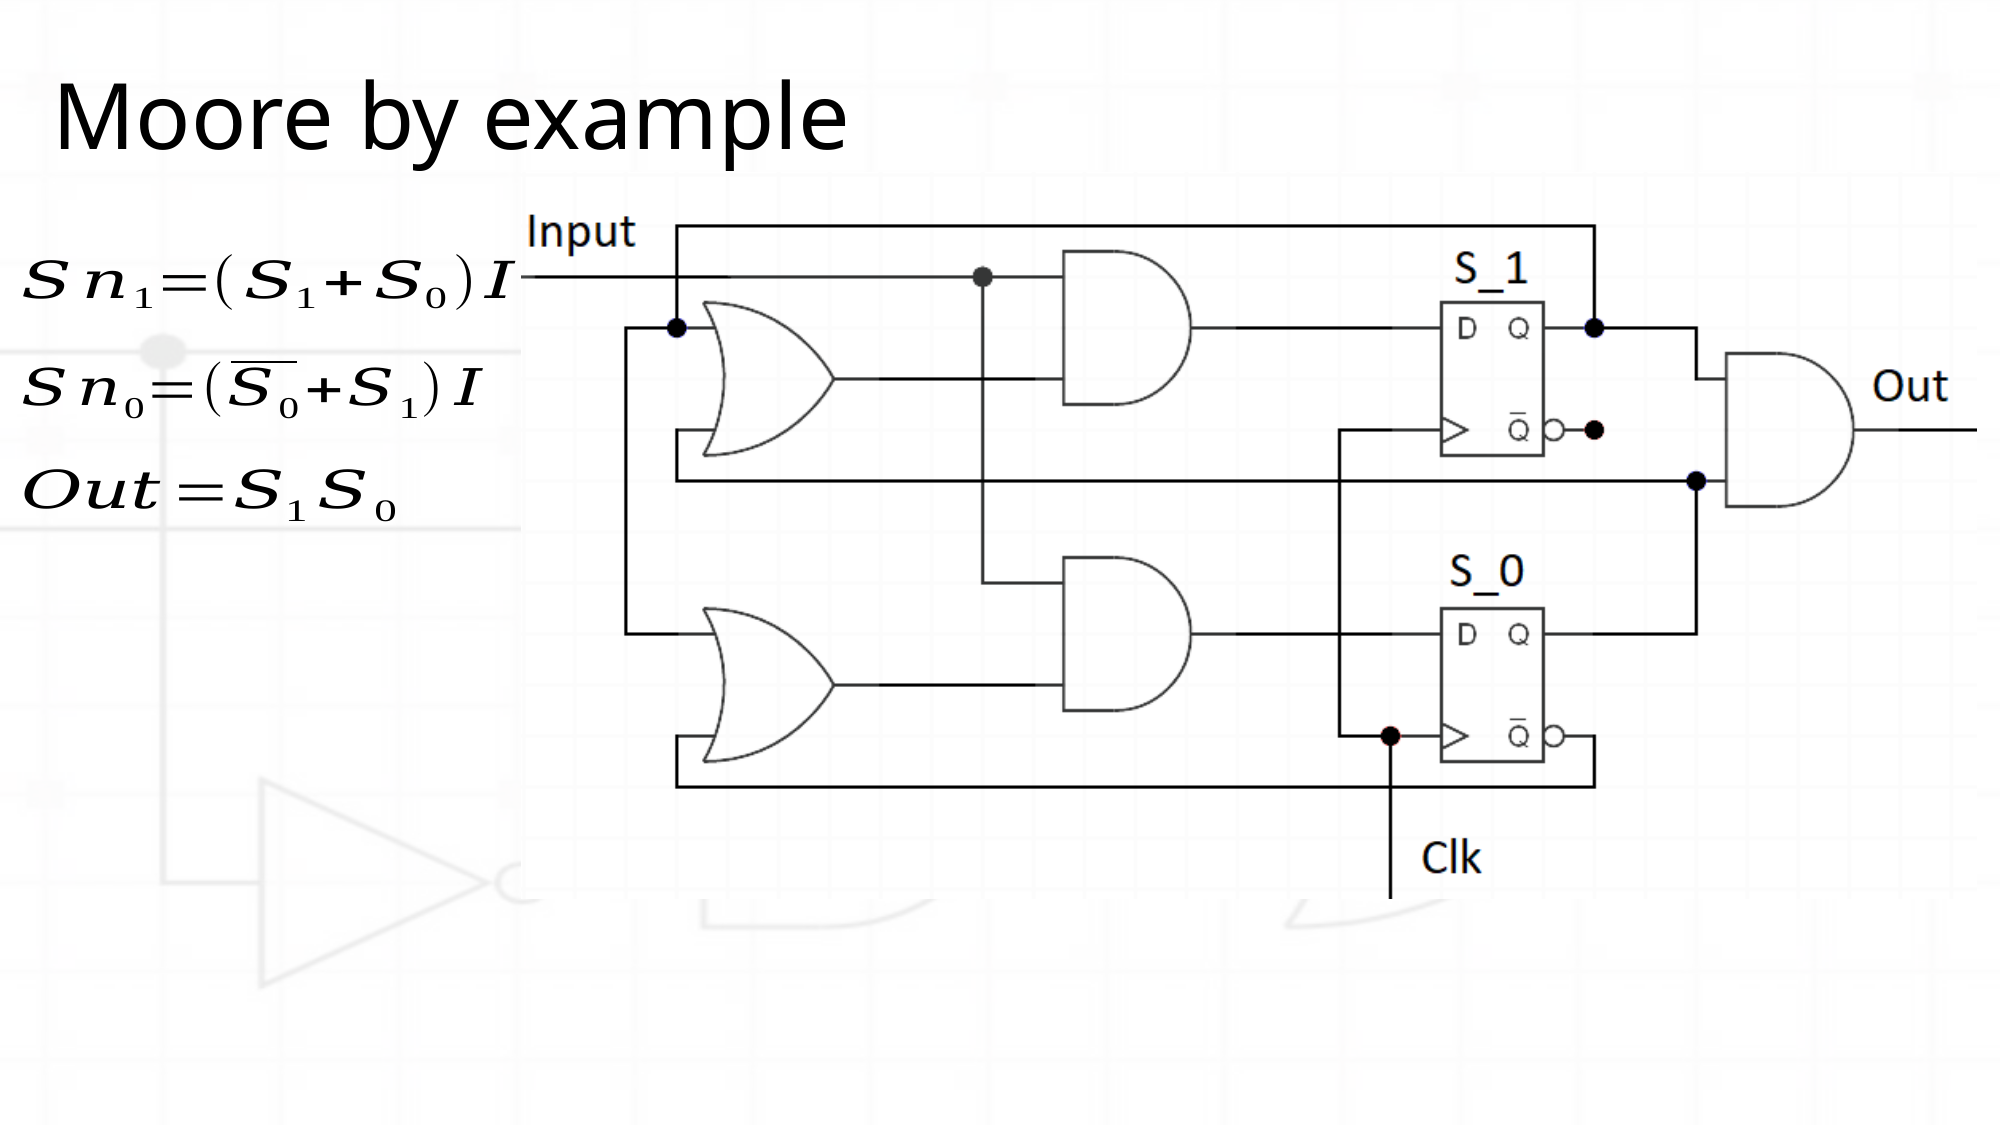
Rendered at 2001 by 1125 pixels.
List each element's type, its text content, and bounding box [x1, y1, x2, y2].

picture [521, 172, 1977, 899]
title Moore by example [37, 10, 1763, 229]
